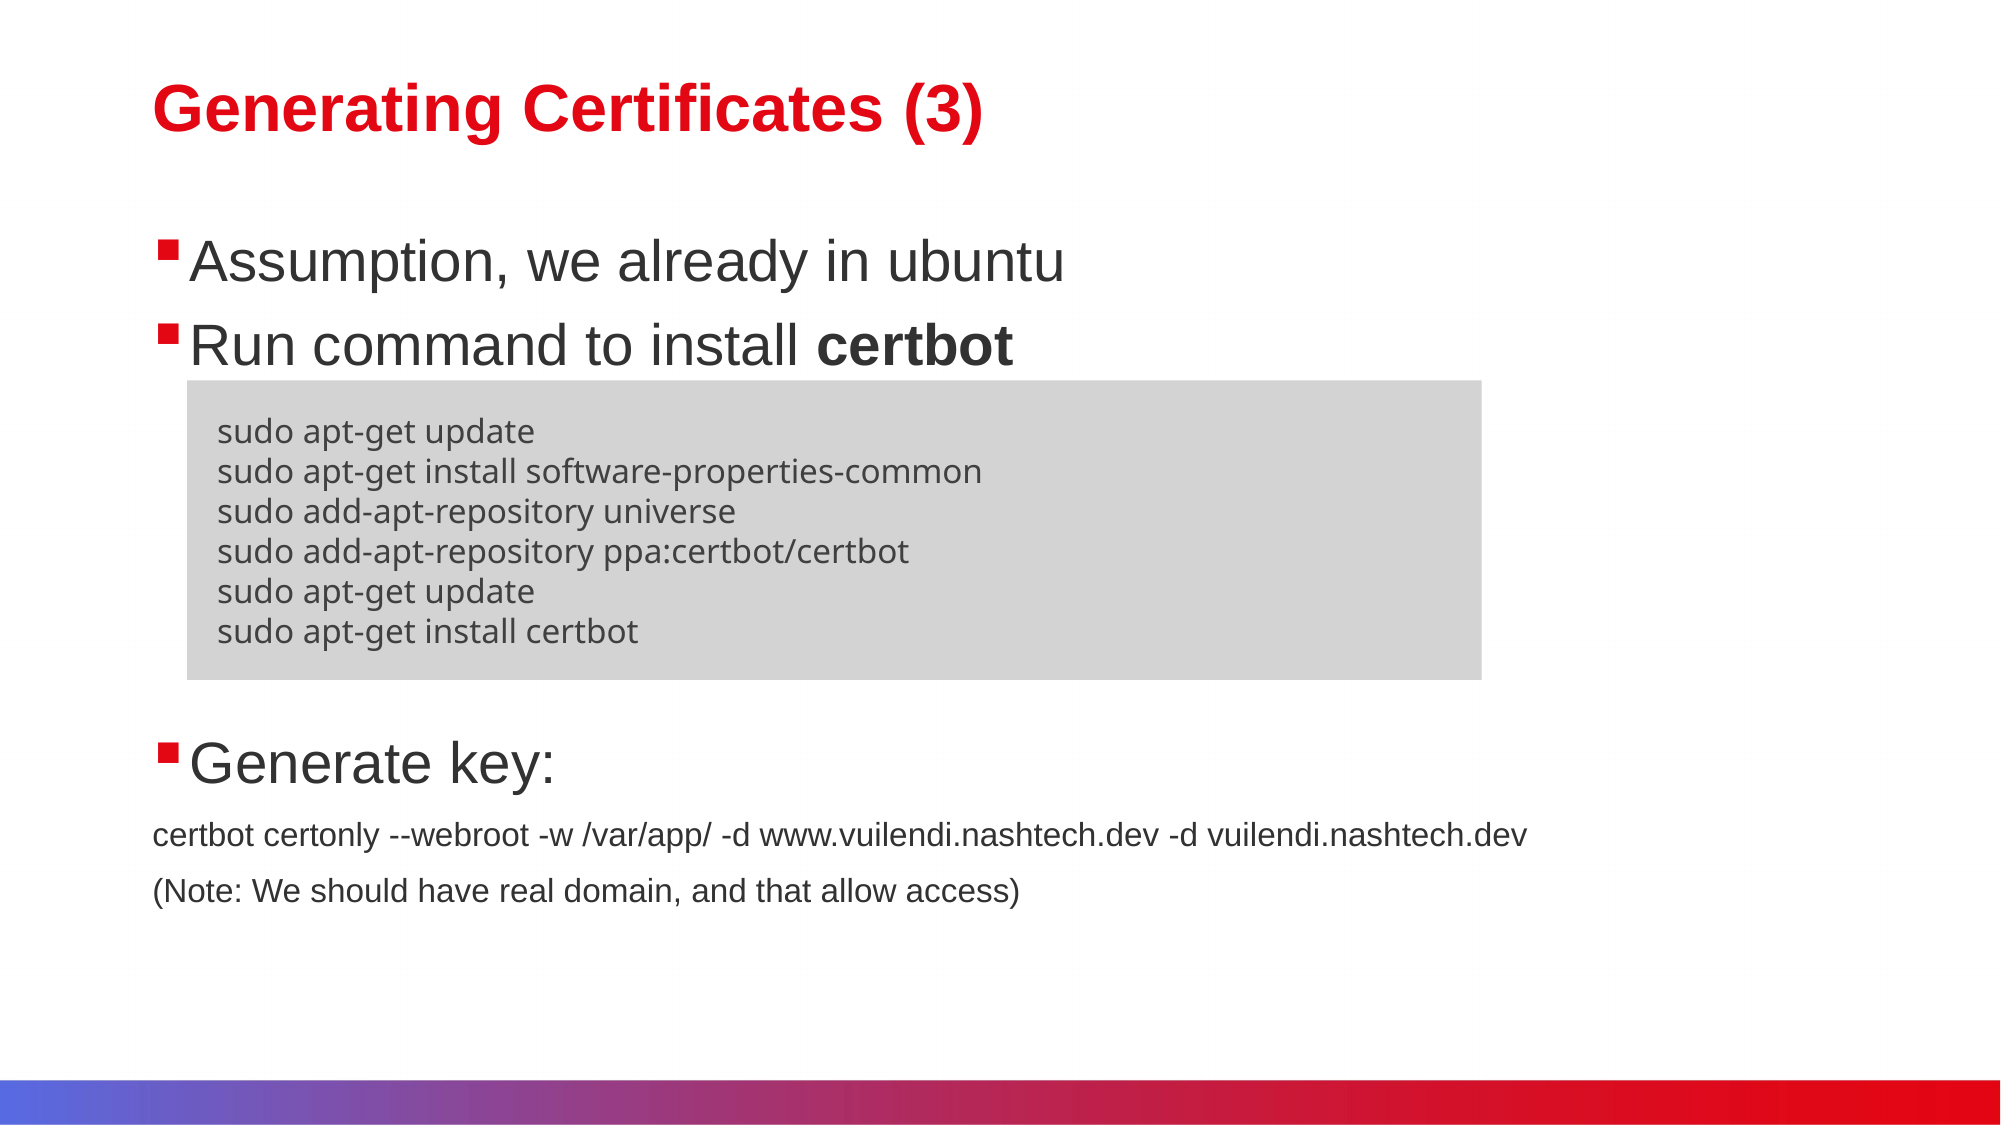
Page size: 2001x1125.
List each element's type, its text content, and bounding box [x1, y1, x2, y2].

text_box sudo apt-get update sudo apt-get install software-properties-common sudo add-apt-repository universe sudo add-apt-repository ppa:certbot/certbot sudo apt-get update sudo apt-get install certbot [187, 380, 1482, 680]
title Generating Certificates (3) [137, 66, 1863, 155]
picture [0, 0, 2001, 1125]
list Assumption, we already in ubuntu Run command to install certbot Generate key: certbot certonly --webroot -w /var/app/ -d www.vuilendi.nashtech.dev -d vuilendi.nashtech.dev (Note: We should have real domain, and that allow access) [137, 223, 1863, 992]
